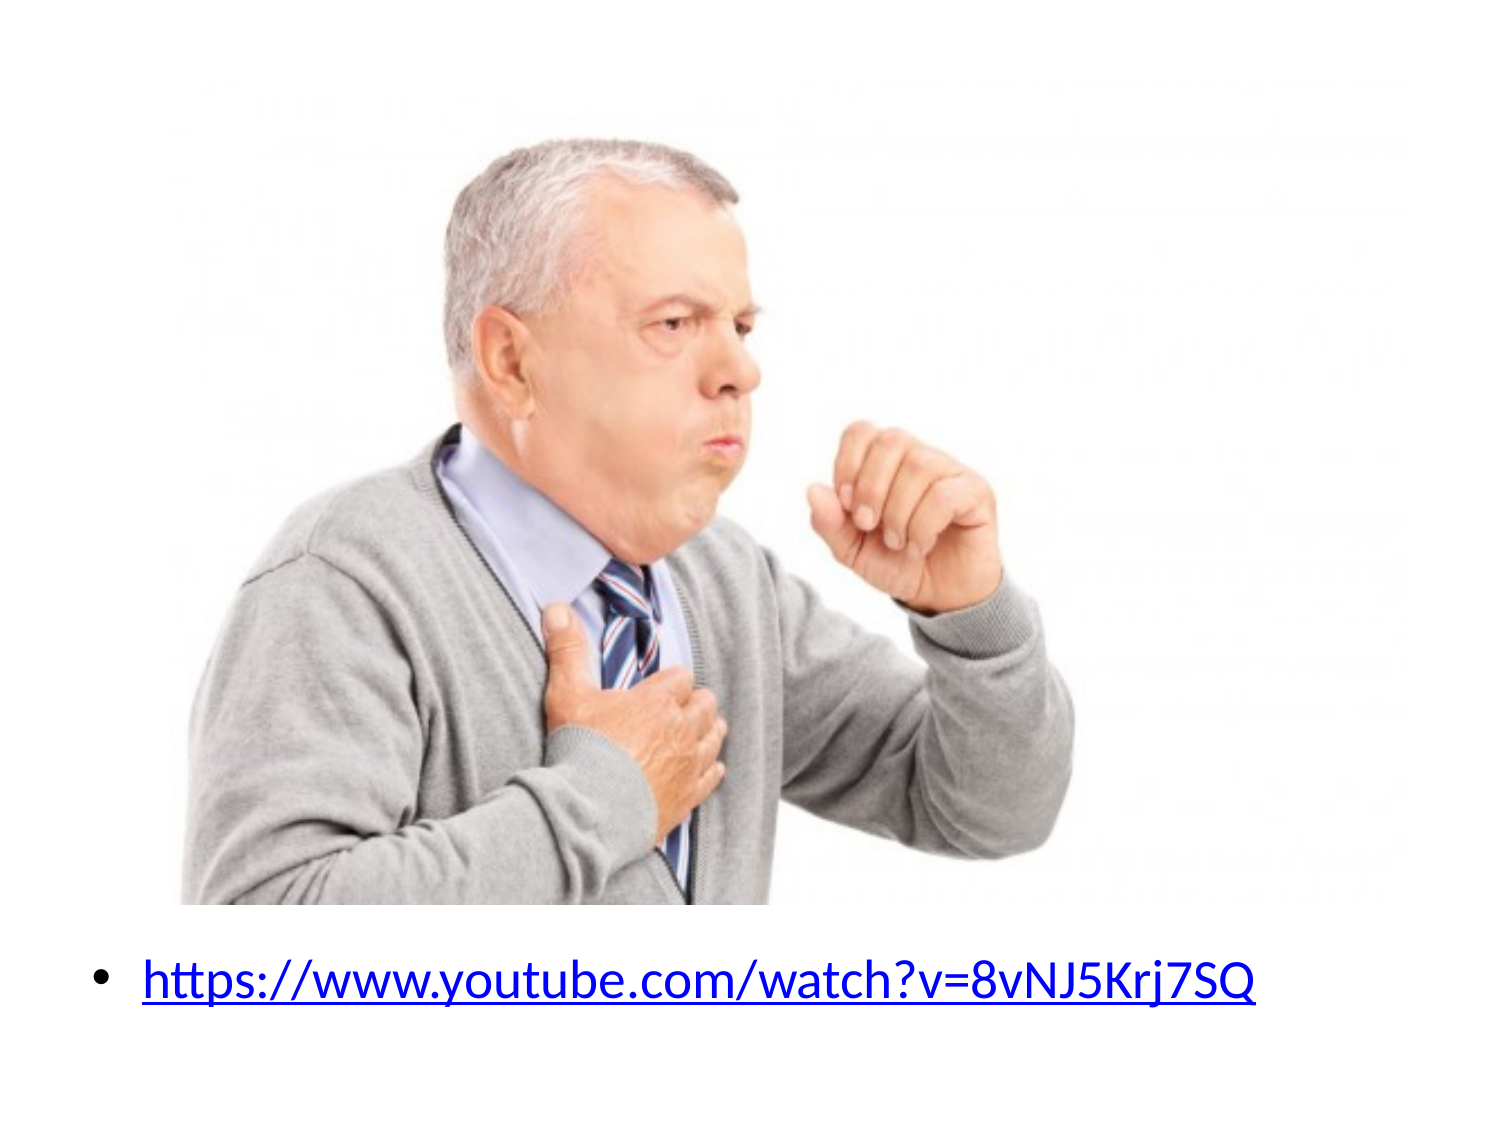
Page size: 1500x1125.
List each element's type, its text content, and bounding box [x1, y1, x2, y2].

picture [170, 82, 1405, 906]
list https://www.youtube.com/watch?v=8vNJ5Krj7SQ [76, 857, 1427, 1017]
